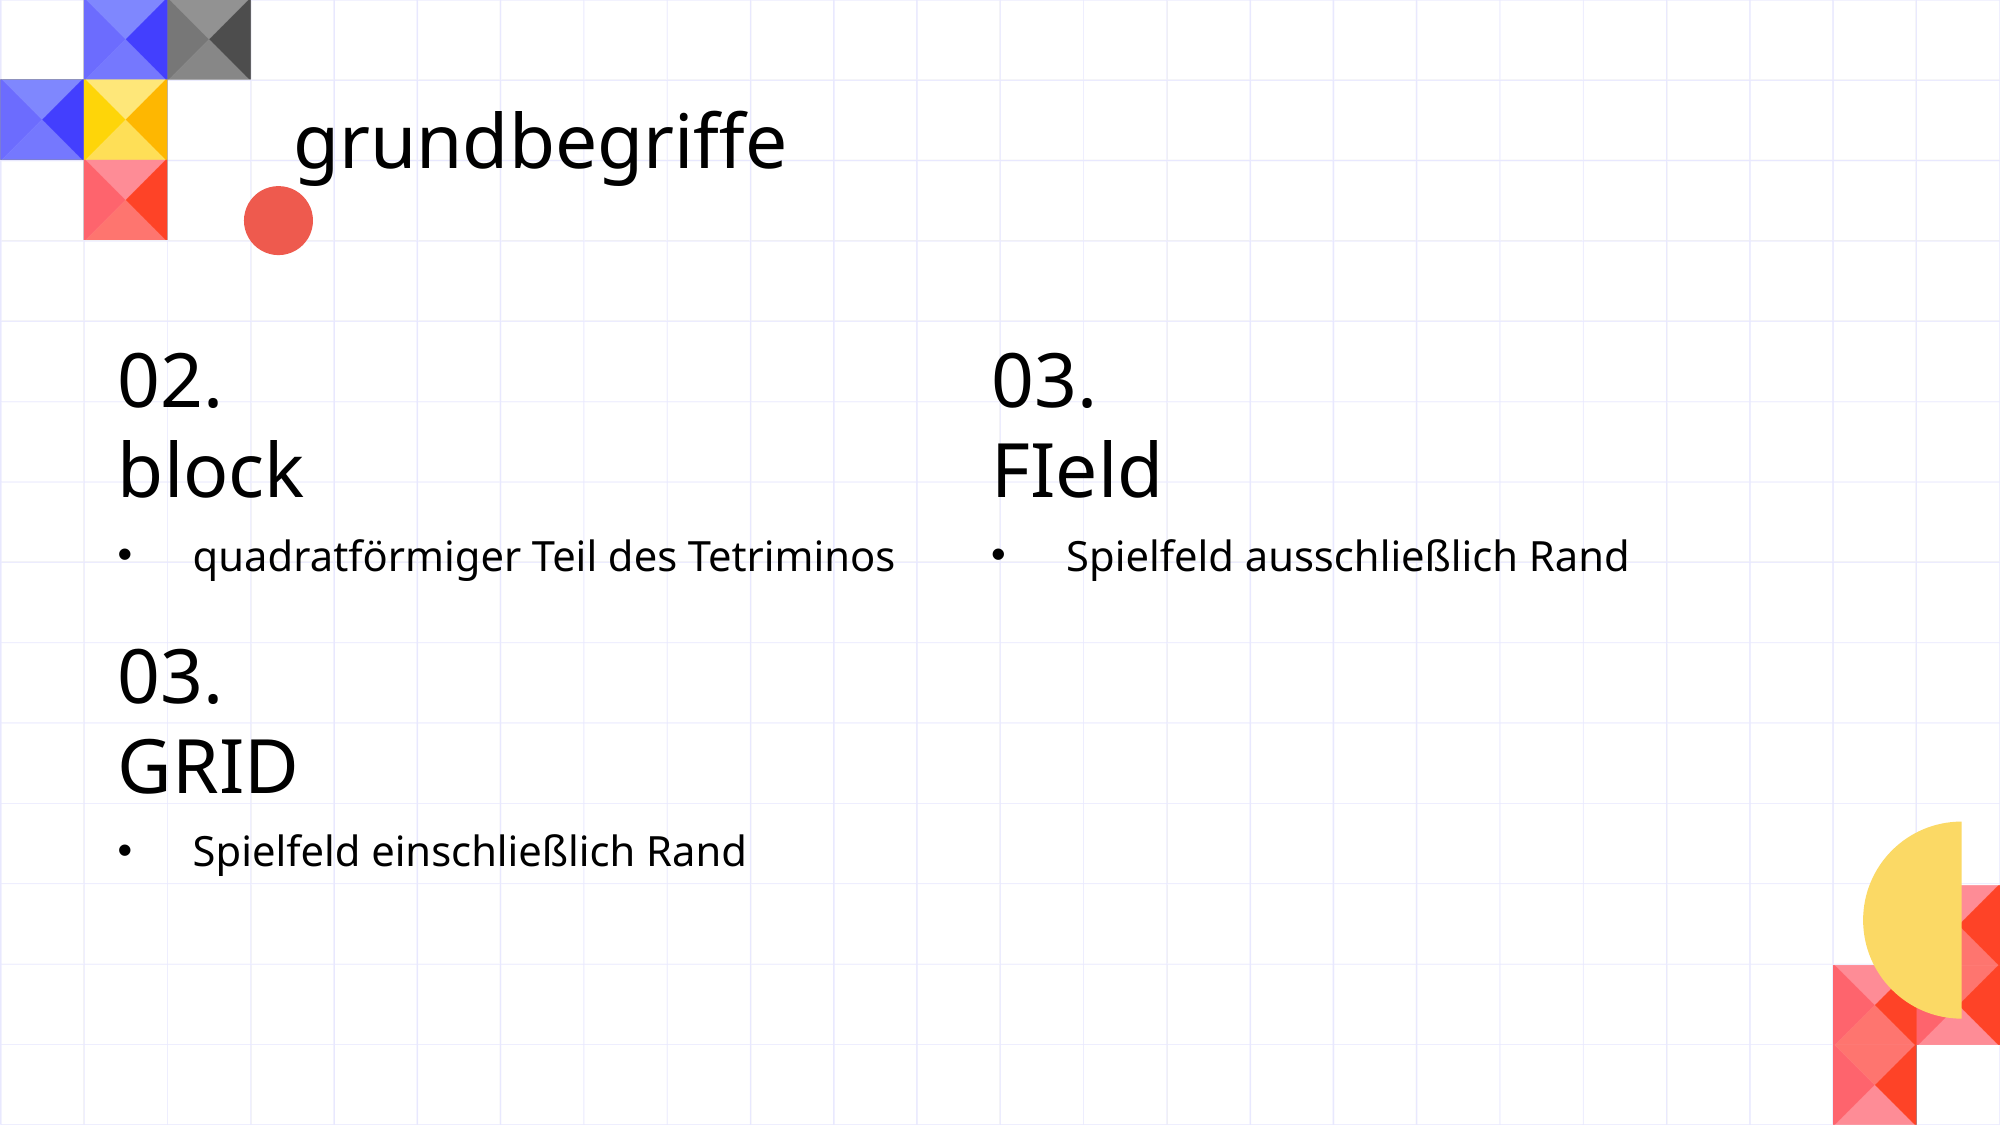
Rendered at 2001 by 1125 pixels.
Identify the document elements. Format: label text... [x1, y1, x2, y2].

text_box 03. GRID [102, 620, 388, 816]
text_box Spielfeld ausschließlich Rand [976, 522, 1850, 587]
text_box quadratförmiger Teil des Tetriminos [102, 522, 976, 587]
text_box 03. FIeld [976, 325, 1261, 521]
text_box grundbegriffe [278, 85, 1088, 191]
picture [0, 0, 2000, 1125]
text_box Spielfeld einschließlich Rand [102, 817, 977, 883]
text_box 02. block [102, 325, 388, 521]
